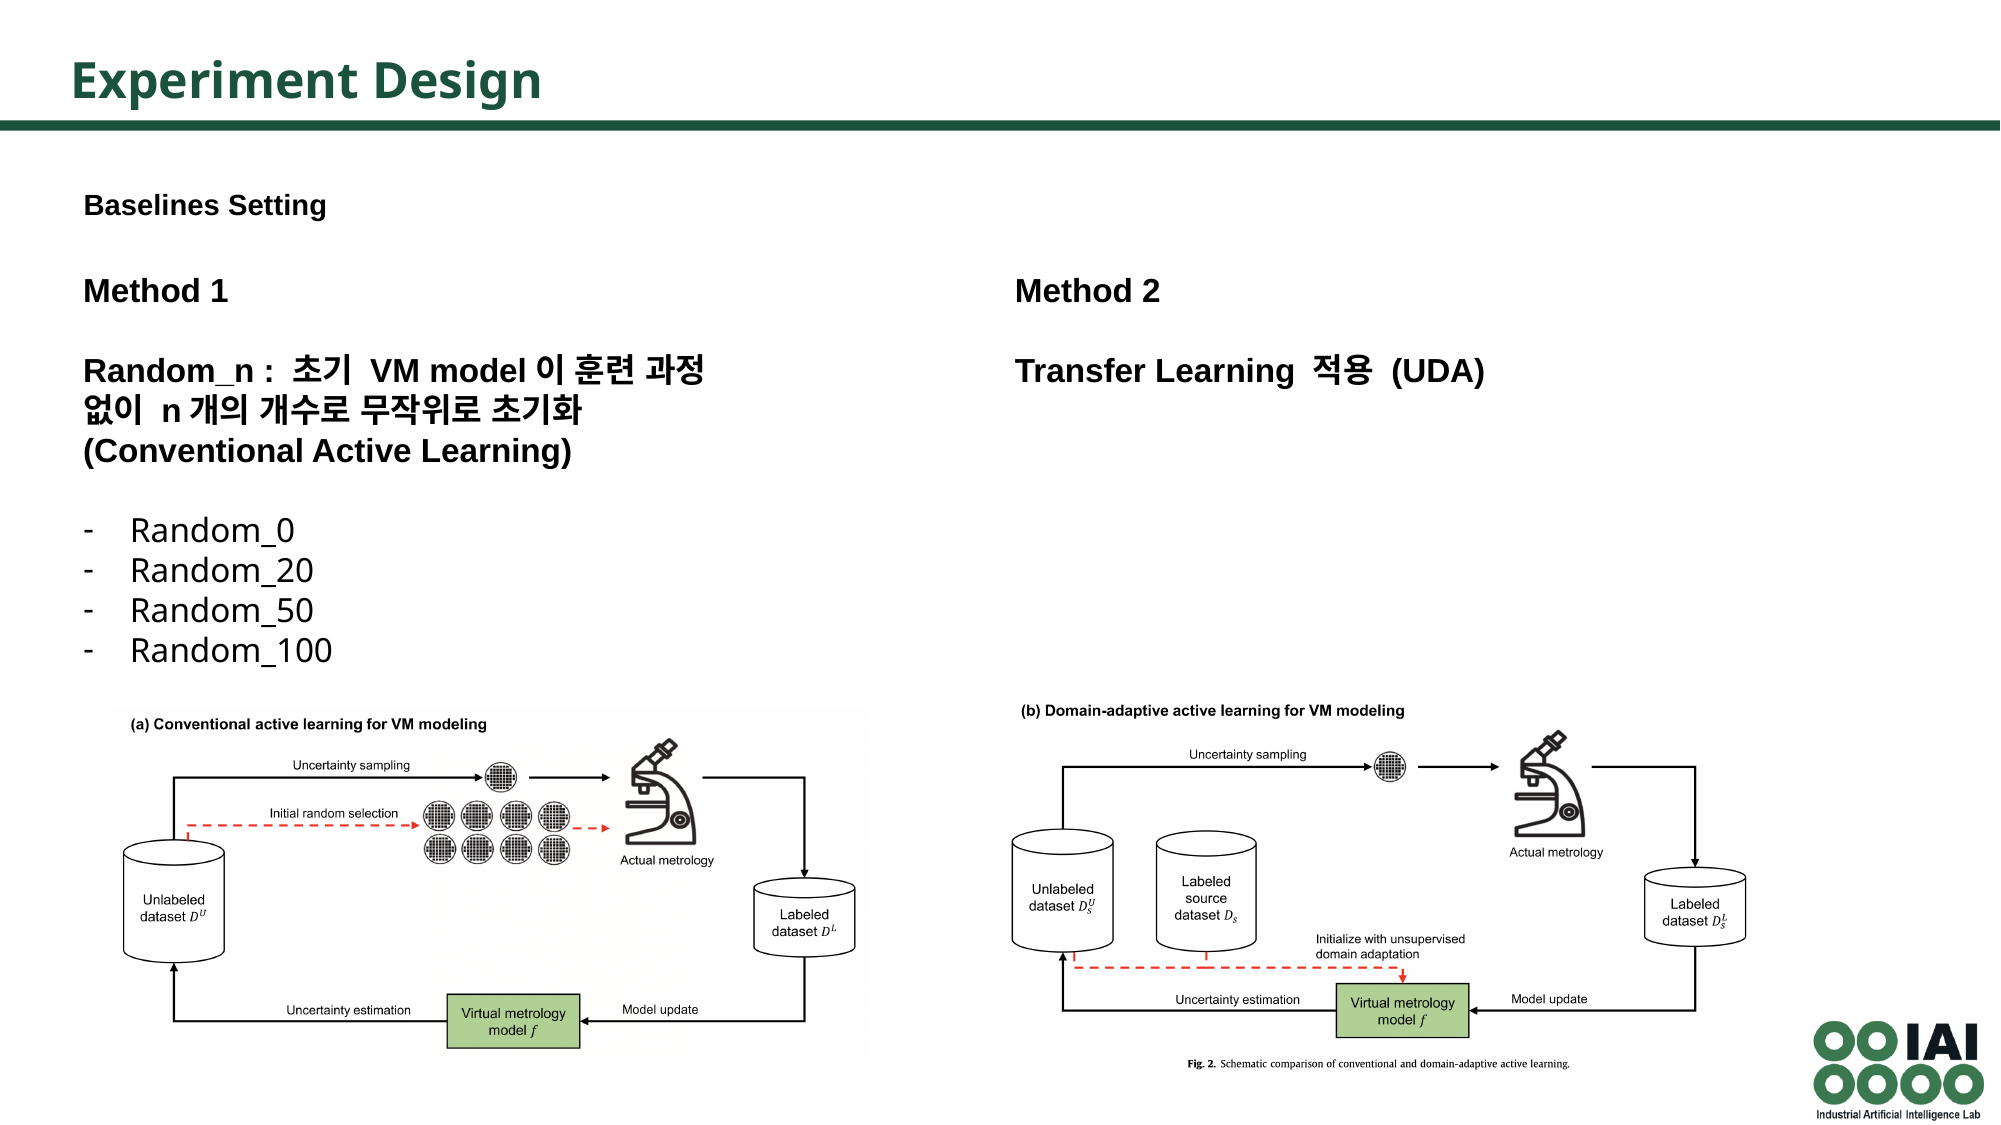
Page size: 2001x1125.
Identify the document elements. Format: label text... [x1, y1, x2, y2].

picture [1803, 1015, 1992, 1125]
title Experiment Design [68, 46, 1033, 237]
text_box Baselines Setting [68, 179, 343, 229]
picture [999, 688, 1764, 1080]
picture [105, 707, 870, 1061]
text_box Method 2 Transfer Learning 적용 (UDA) [999, 261, 1696, 397]
text_box Method 1 Random_n : 초기 VM model이 훈련 과정 없이 n개의 개수로 무작위로 초기화 (Conventional Active Learning) Random_0 Random_20 Random_50 Random_100 [68, 261, 764, 677]
